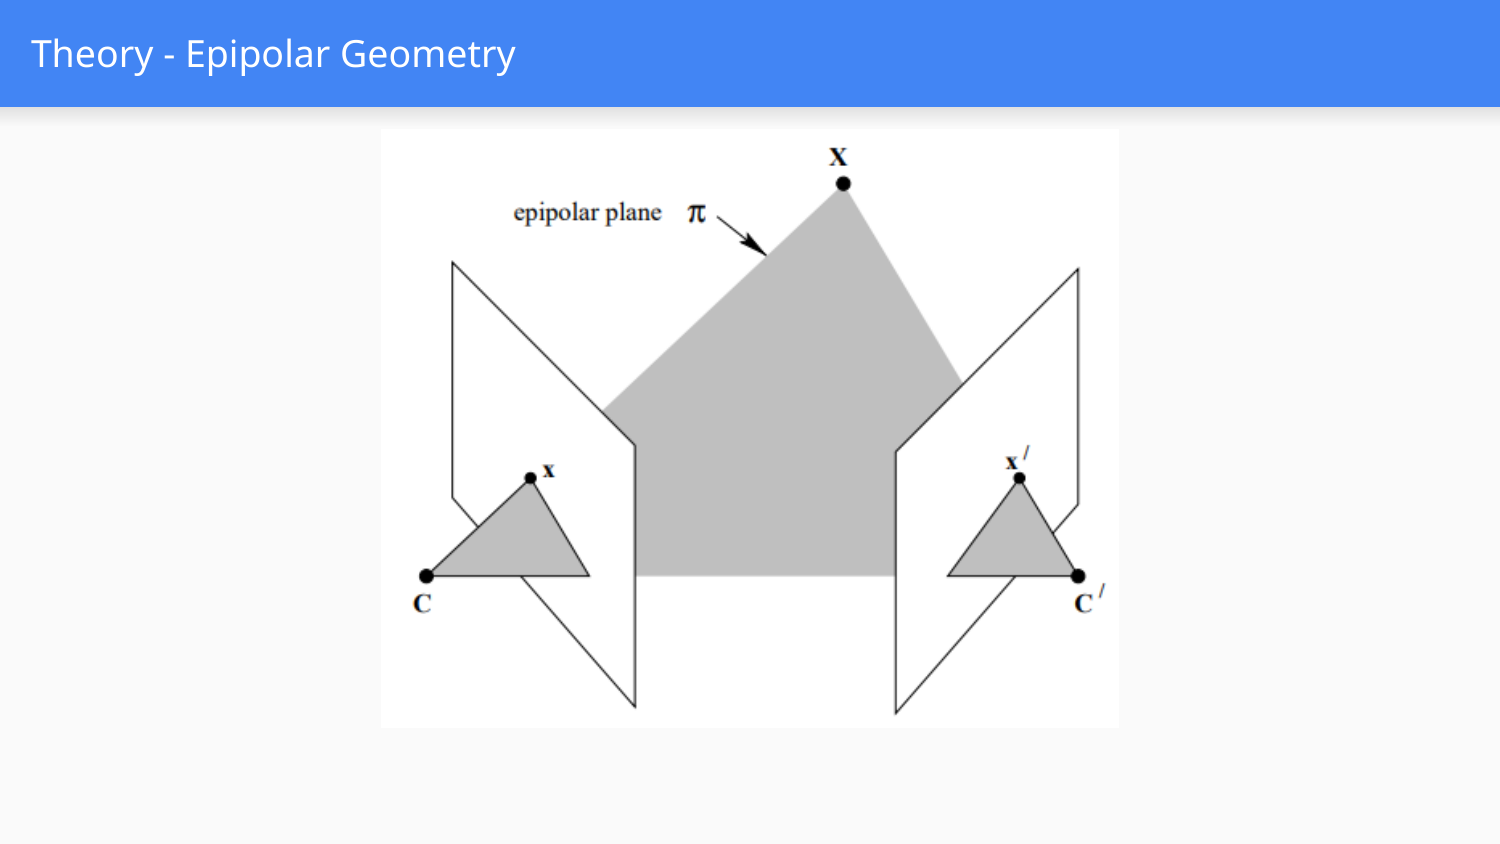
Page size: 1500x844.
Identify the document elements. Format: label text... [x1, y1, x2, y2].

title Theory - Epipolar Geometry [16, 2, 1464, 102]
picture [381, 129, 1119, 728]
